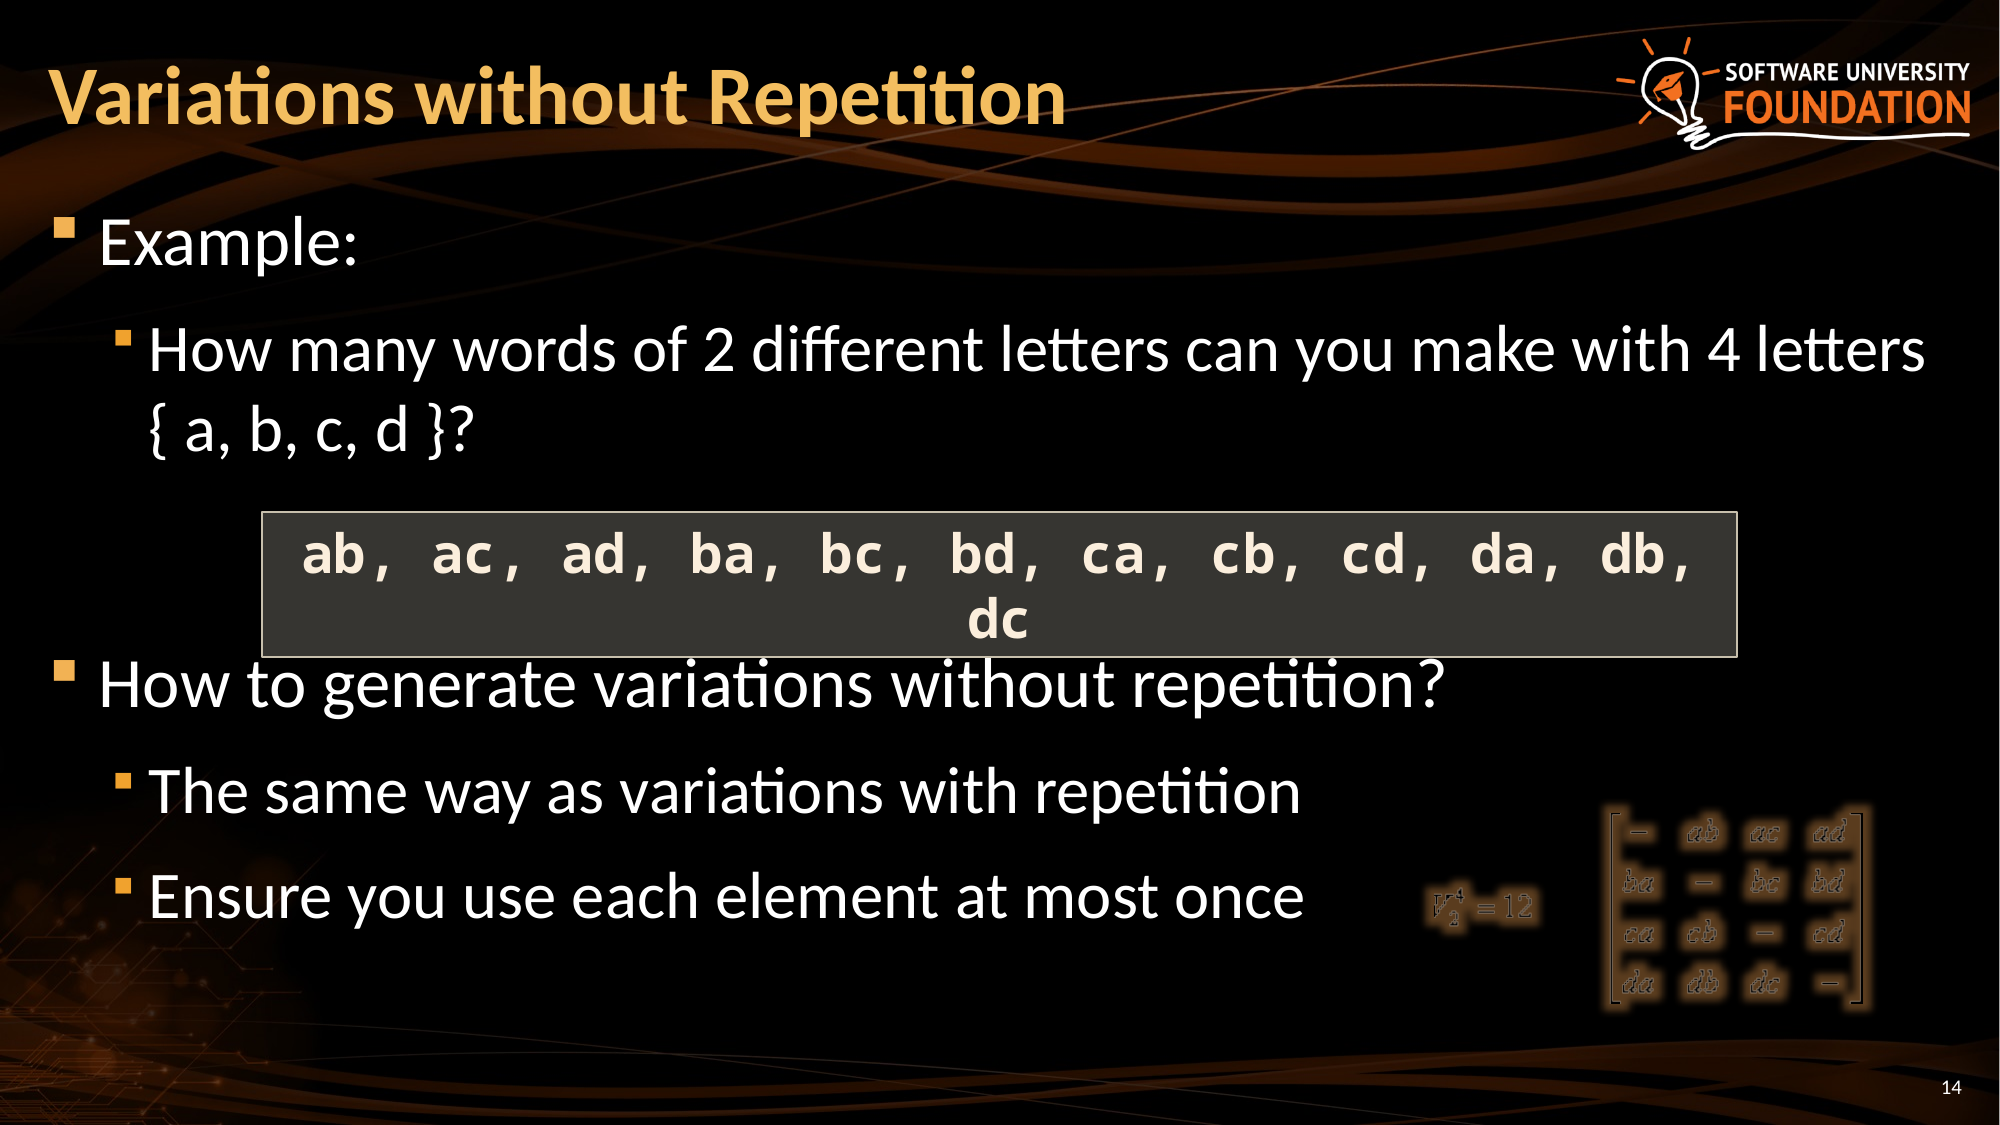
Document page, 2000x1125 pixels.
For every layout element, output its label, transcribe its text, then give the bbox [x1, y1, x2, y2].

text_box ab, ac, ad, ba, bc, bd, ca, cb, cd, da, db, dc [262, 512, 1738, 658]
list Example: How many words of 2 different letters can you make with 4 letters { a, b, c, d }? How to generate variations without repetition? The same way as variations with repetition Ensure you use each element at most once [31, 188, 1968, 1103]
title Variations without Repetition [30, 6, 1602, 189]
picture [0, 0, 2000, 1125]
